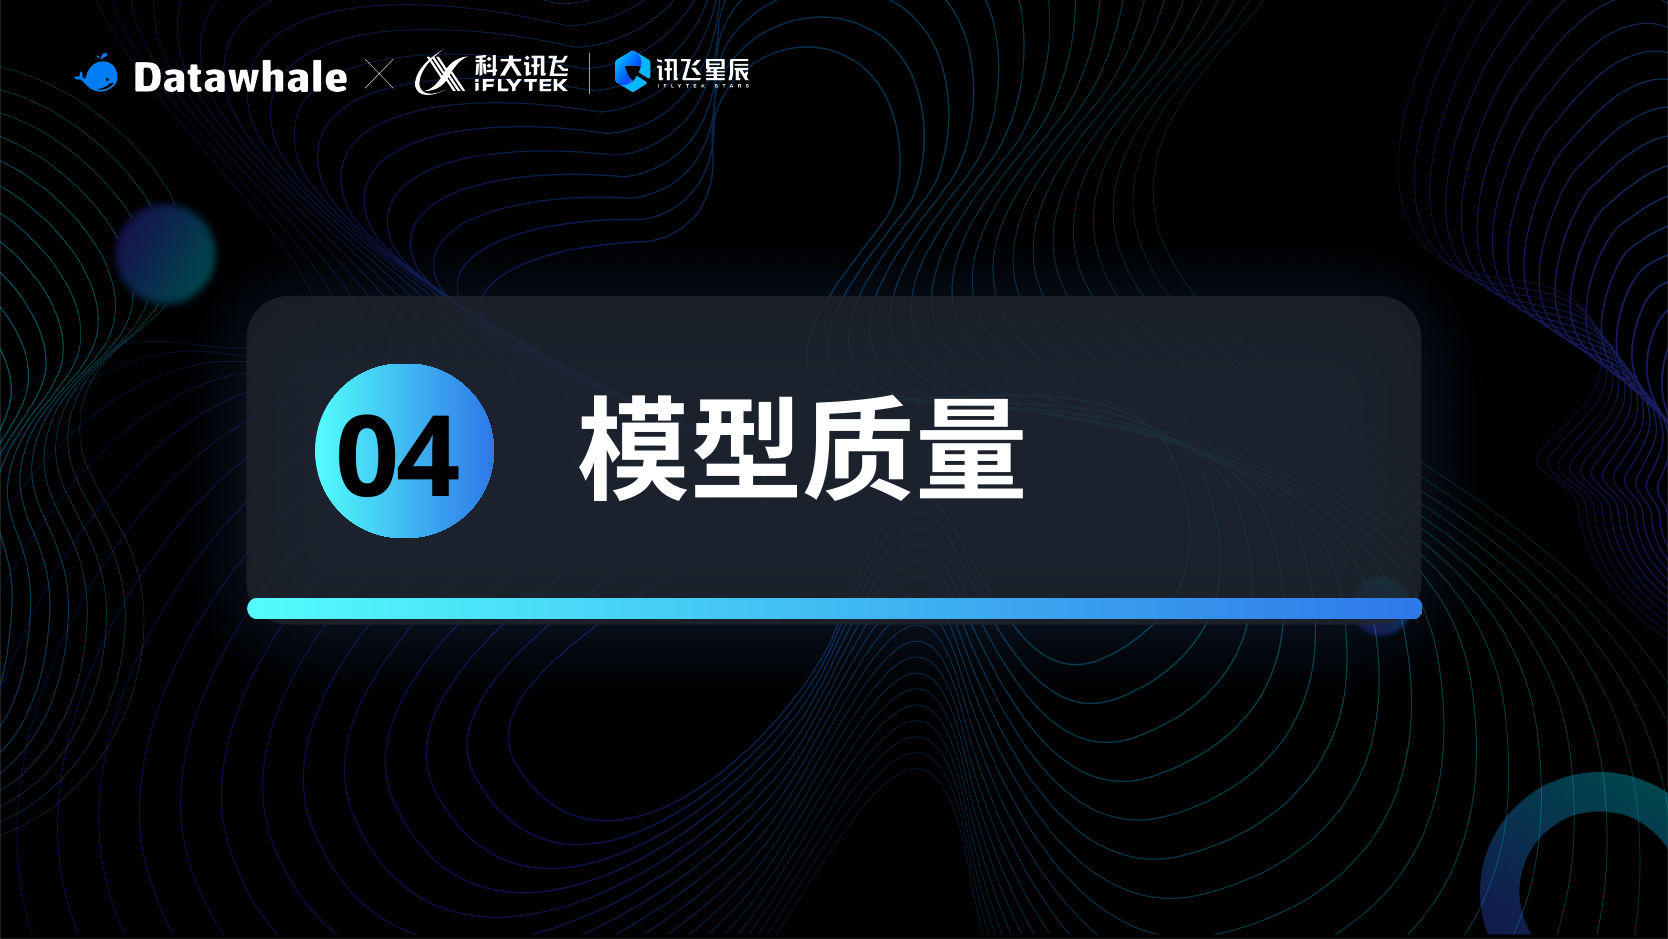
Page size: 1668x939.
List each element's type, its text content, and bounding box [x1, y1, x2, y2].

text_box [246, 596, 1424, 621]
text_box [269, 621, 1399, 626]
text_box 模型质量 [562, 344, 1043, 522]
text_box [245, 294, 1423, 600]
picture [0, 0, 1668, 939]
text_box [314, 363, 537, 538]
